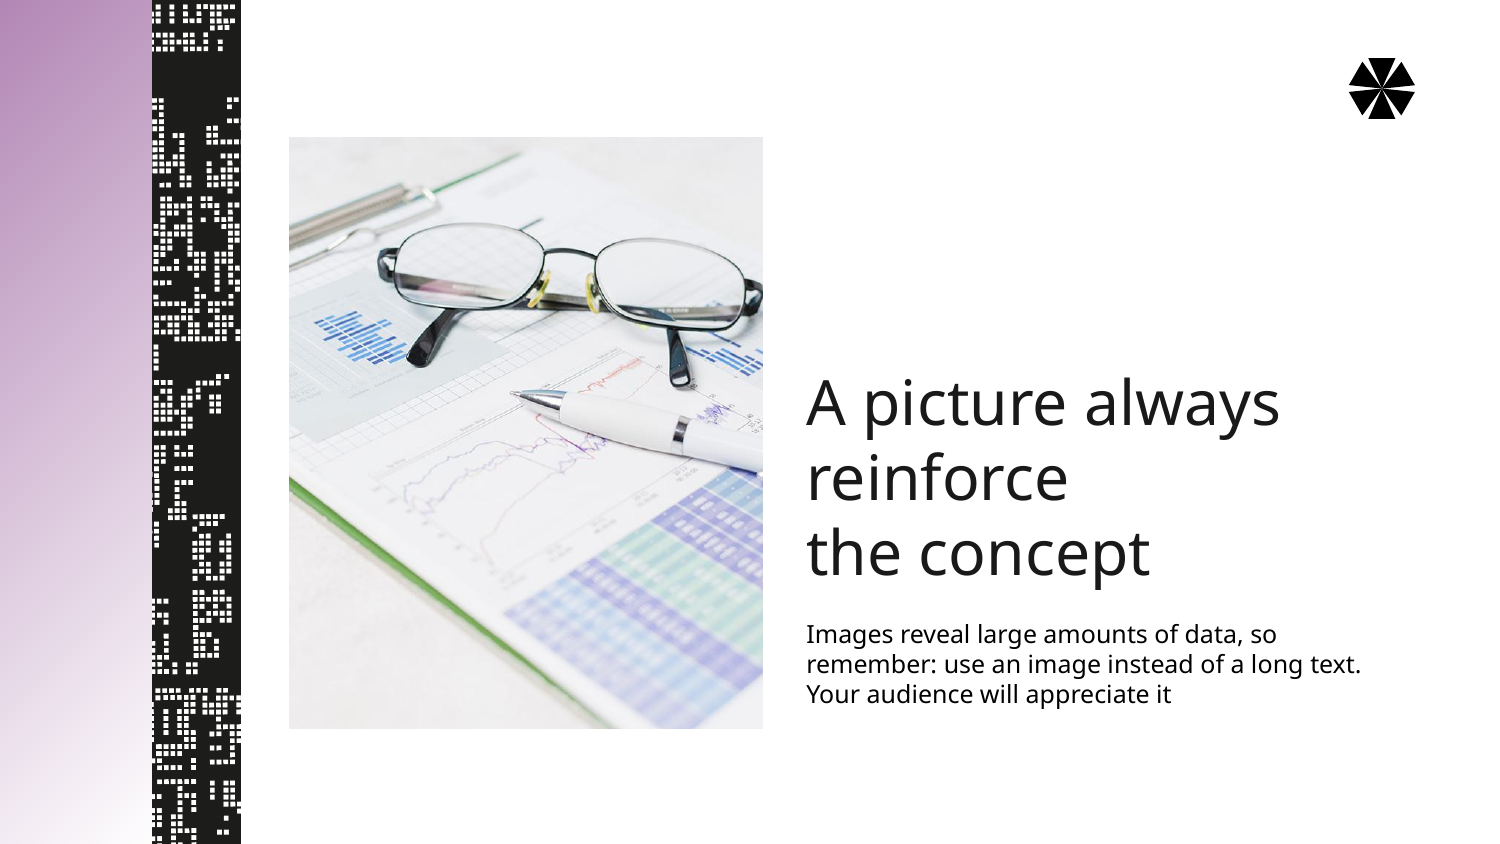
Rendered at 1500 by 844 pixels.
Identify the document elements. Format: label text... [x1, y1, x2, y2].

picture [288, 137, 764, 729]
subtitle Images reveal large amounts of data, so remember: use an image instead of a long text. Your audience will appreciate it [791, 603, 1382, 729]
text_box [1348, 57, 1416, 120]
picture [152, 0, 241, 844]
title A picture always reinforce the concept [791, 301, 1382, 603]
